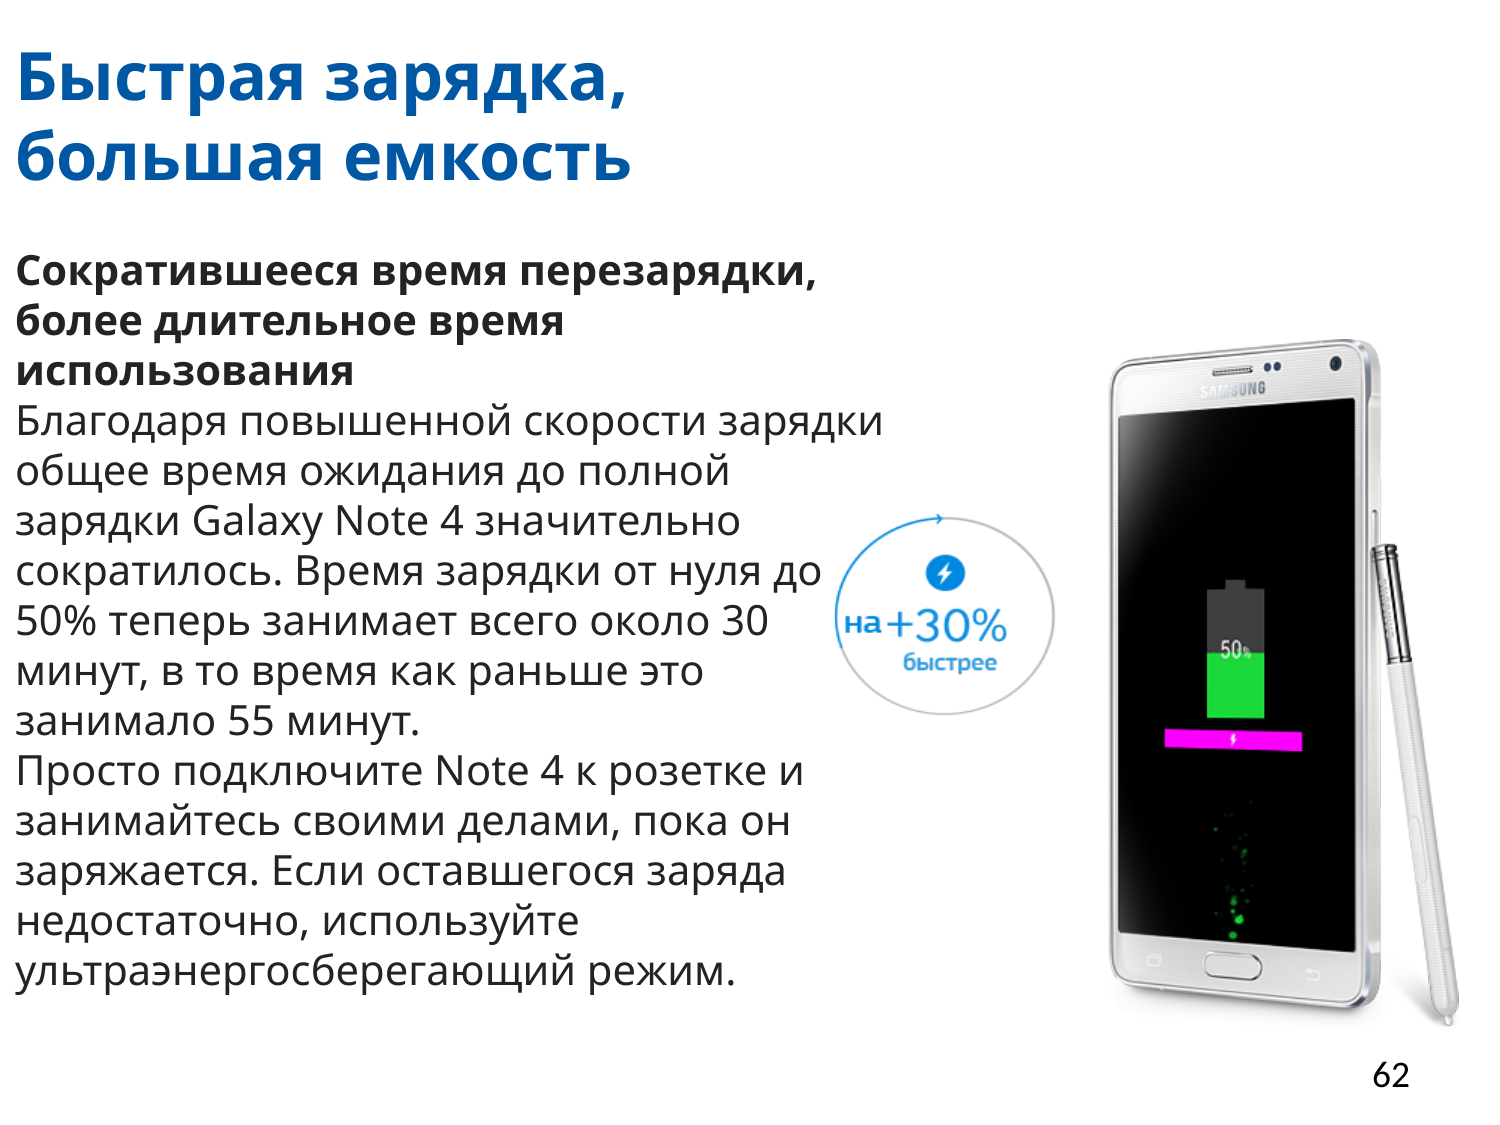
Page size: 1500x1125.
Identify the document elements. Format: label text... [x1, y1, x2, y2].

text_box Быстрая зарядка, большая емкость Сократившееся время перезарядки, более длительное время использования Благодаря повышенной скорости зарядки общее время ожидания до полной зарядки Galaxy Note 4 значительно сократилось. Время зарядки от нуля до 50% теперь занимает всего около 30 минут, в то время как раньше это занимало 55 минут. Просто подключите Note 4 к розетке и занимайтесь своими делами, пока он заряжается. Если оставшегося заряда недостаточно, используйте ультраэнергосберегающий режим. [0, 26, 903, 1002]
slide_number 62 [1074, 1042, 1425, 1103]
picture [831, 339, 1466, 1030]
